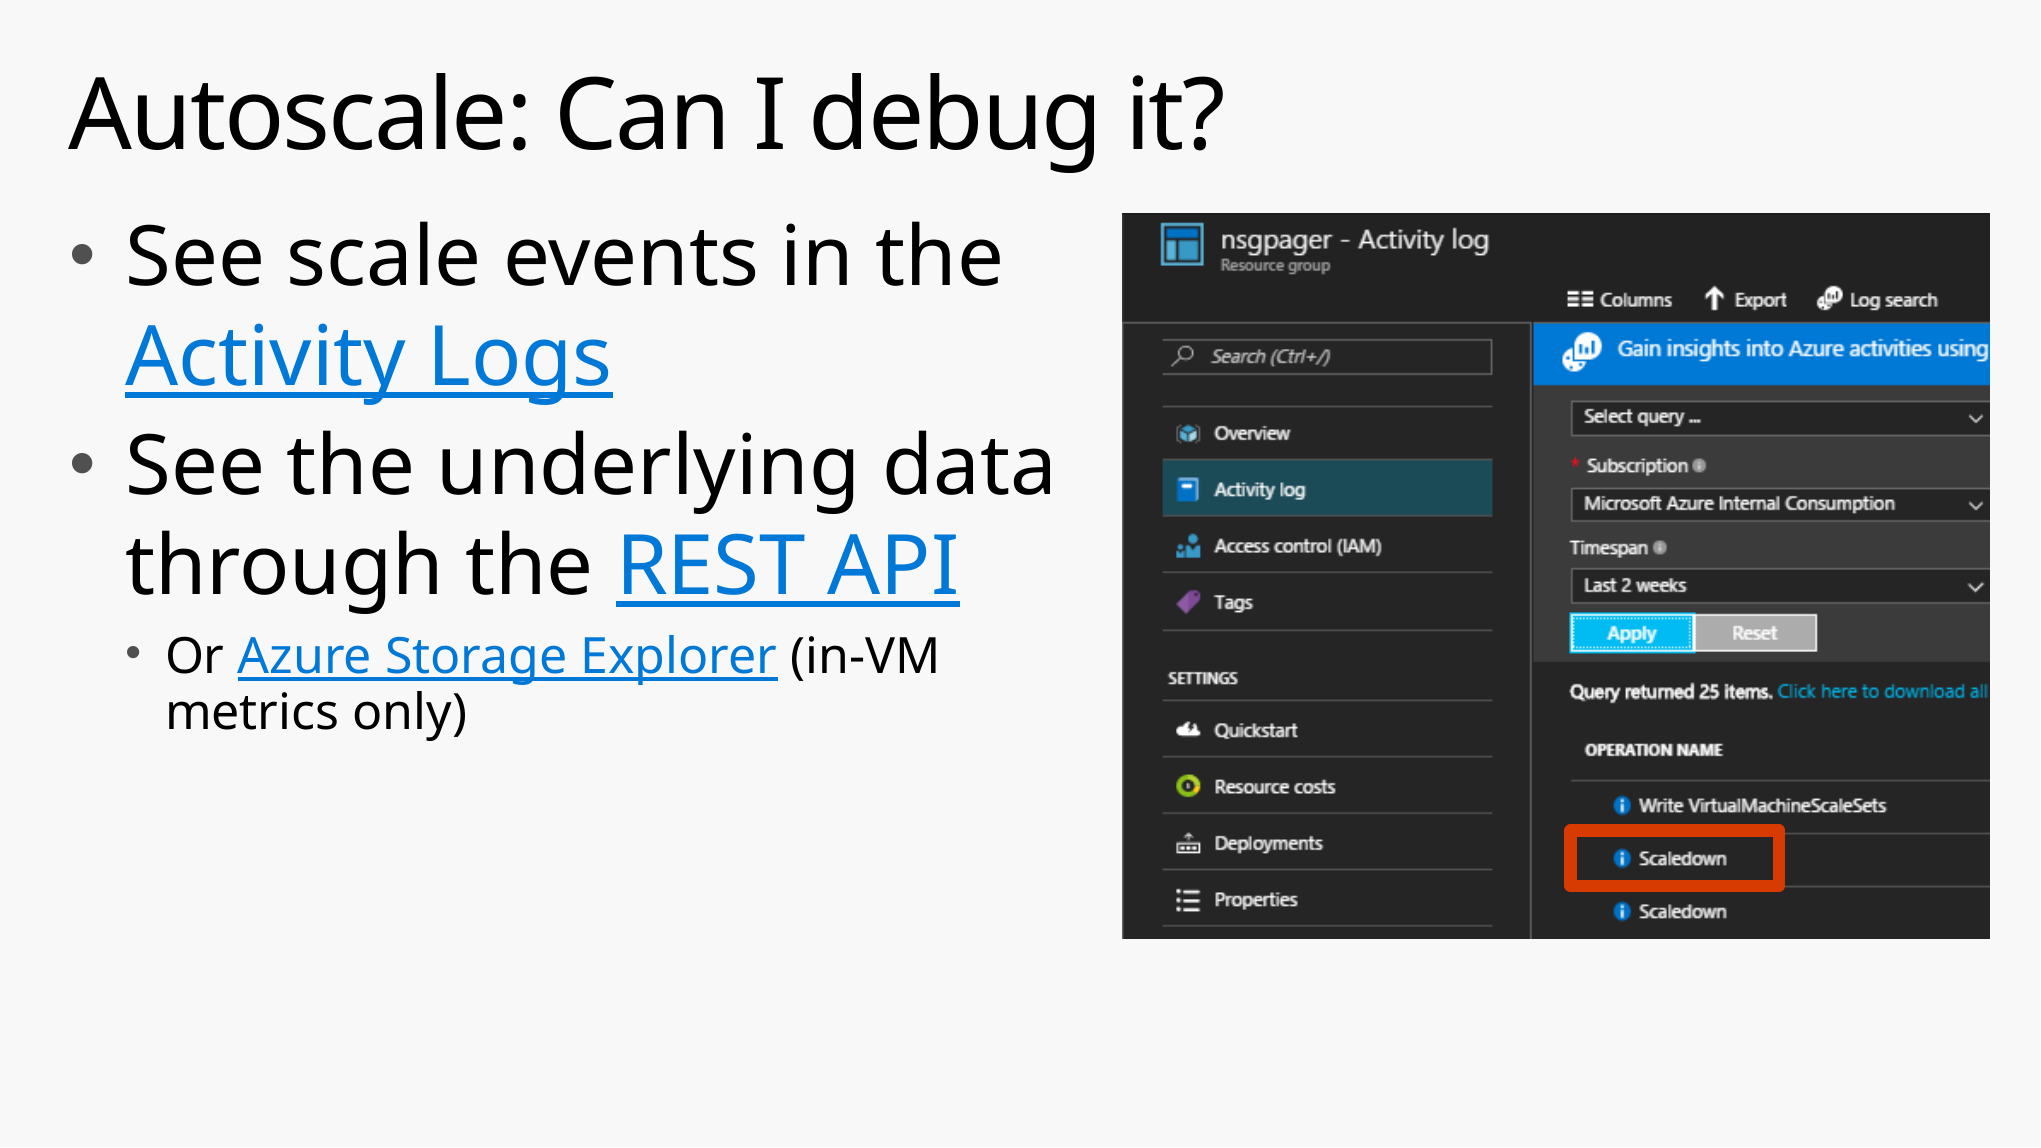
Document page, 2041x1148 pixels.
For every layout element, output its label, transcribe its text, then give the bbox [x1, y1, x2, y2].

picture [1122, 212, 1990, 939]
title Autoscale: Can I debug it? [45, 48, 1996, 199]
list See scale events in the Activity Logs See the underlying data through the REST API Or Azure Storage Explorer (in-VM metrics only) [45, 199, 1105, 735]
